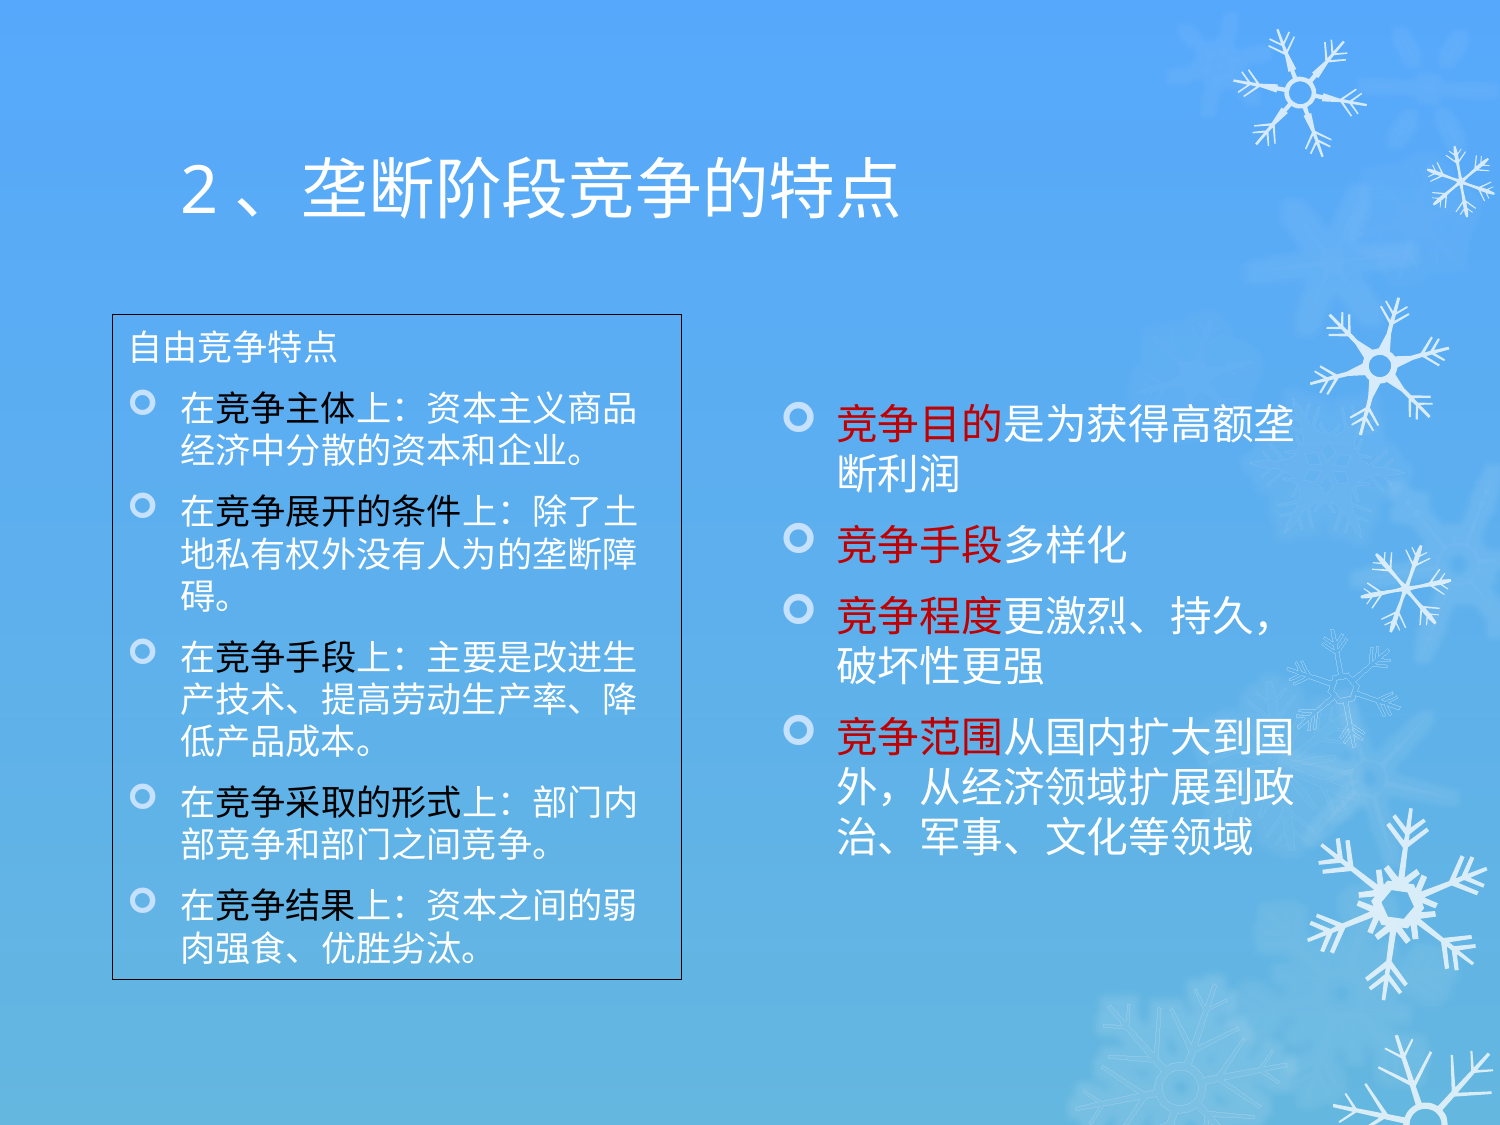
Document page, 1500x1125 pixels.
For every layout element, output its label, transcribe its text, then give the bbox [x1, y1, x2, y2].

title 2、垄断阶段竞争的特点 [165, 110, 1334, 263]
list 自由竞争特点 在竞争主体上：资本主义商品经济中分散的资本和企业。 在竞争展开的条件上：除了土地私有权外没有人为的垄断障碍。 在竞争手段上：主要是改进生产技术、提高劳动生产率、降低产品成本。 在竞争采取的形式上：部门内部竞争和部门之间竞争。 在竞争结果上：资本之间的弱肉强食、优胜劣汰。 [112, 314, 682, 980]
list 竞争目的是为获得高额垄断利润 竞争手段多样化 竞争程度更激烈、持久，破坏性更强 竞争范围从国内扩大到国外，从经济领域扩展到政治、军事、文化等领域 [765, 296, 1335, 962]
